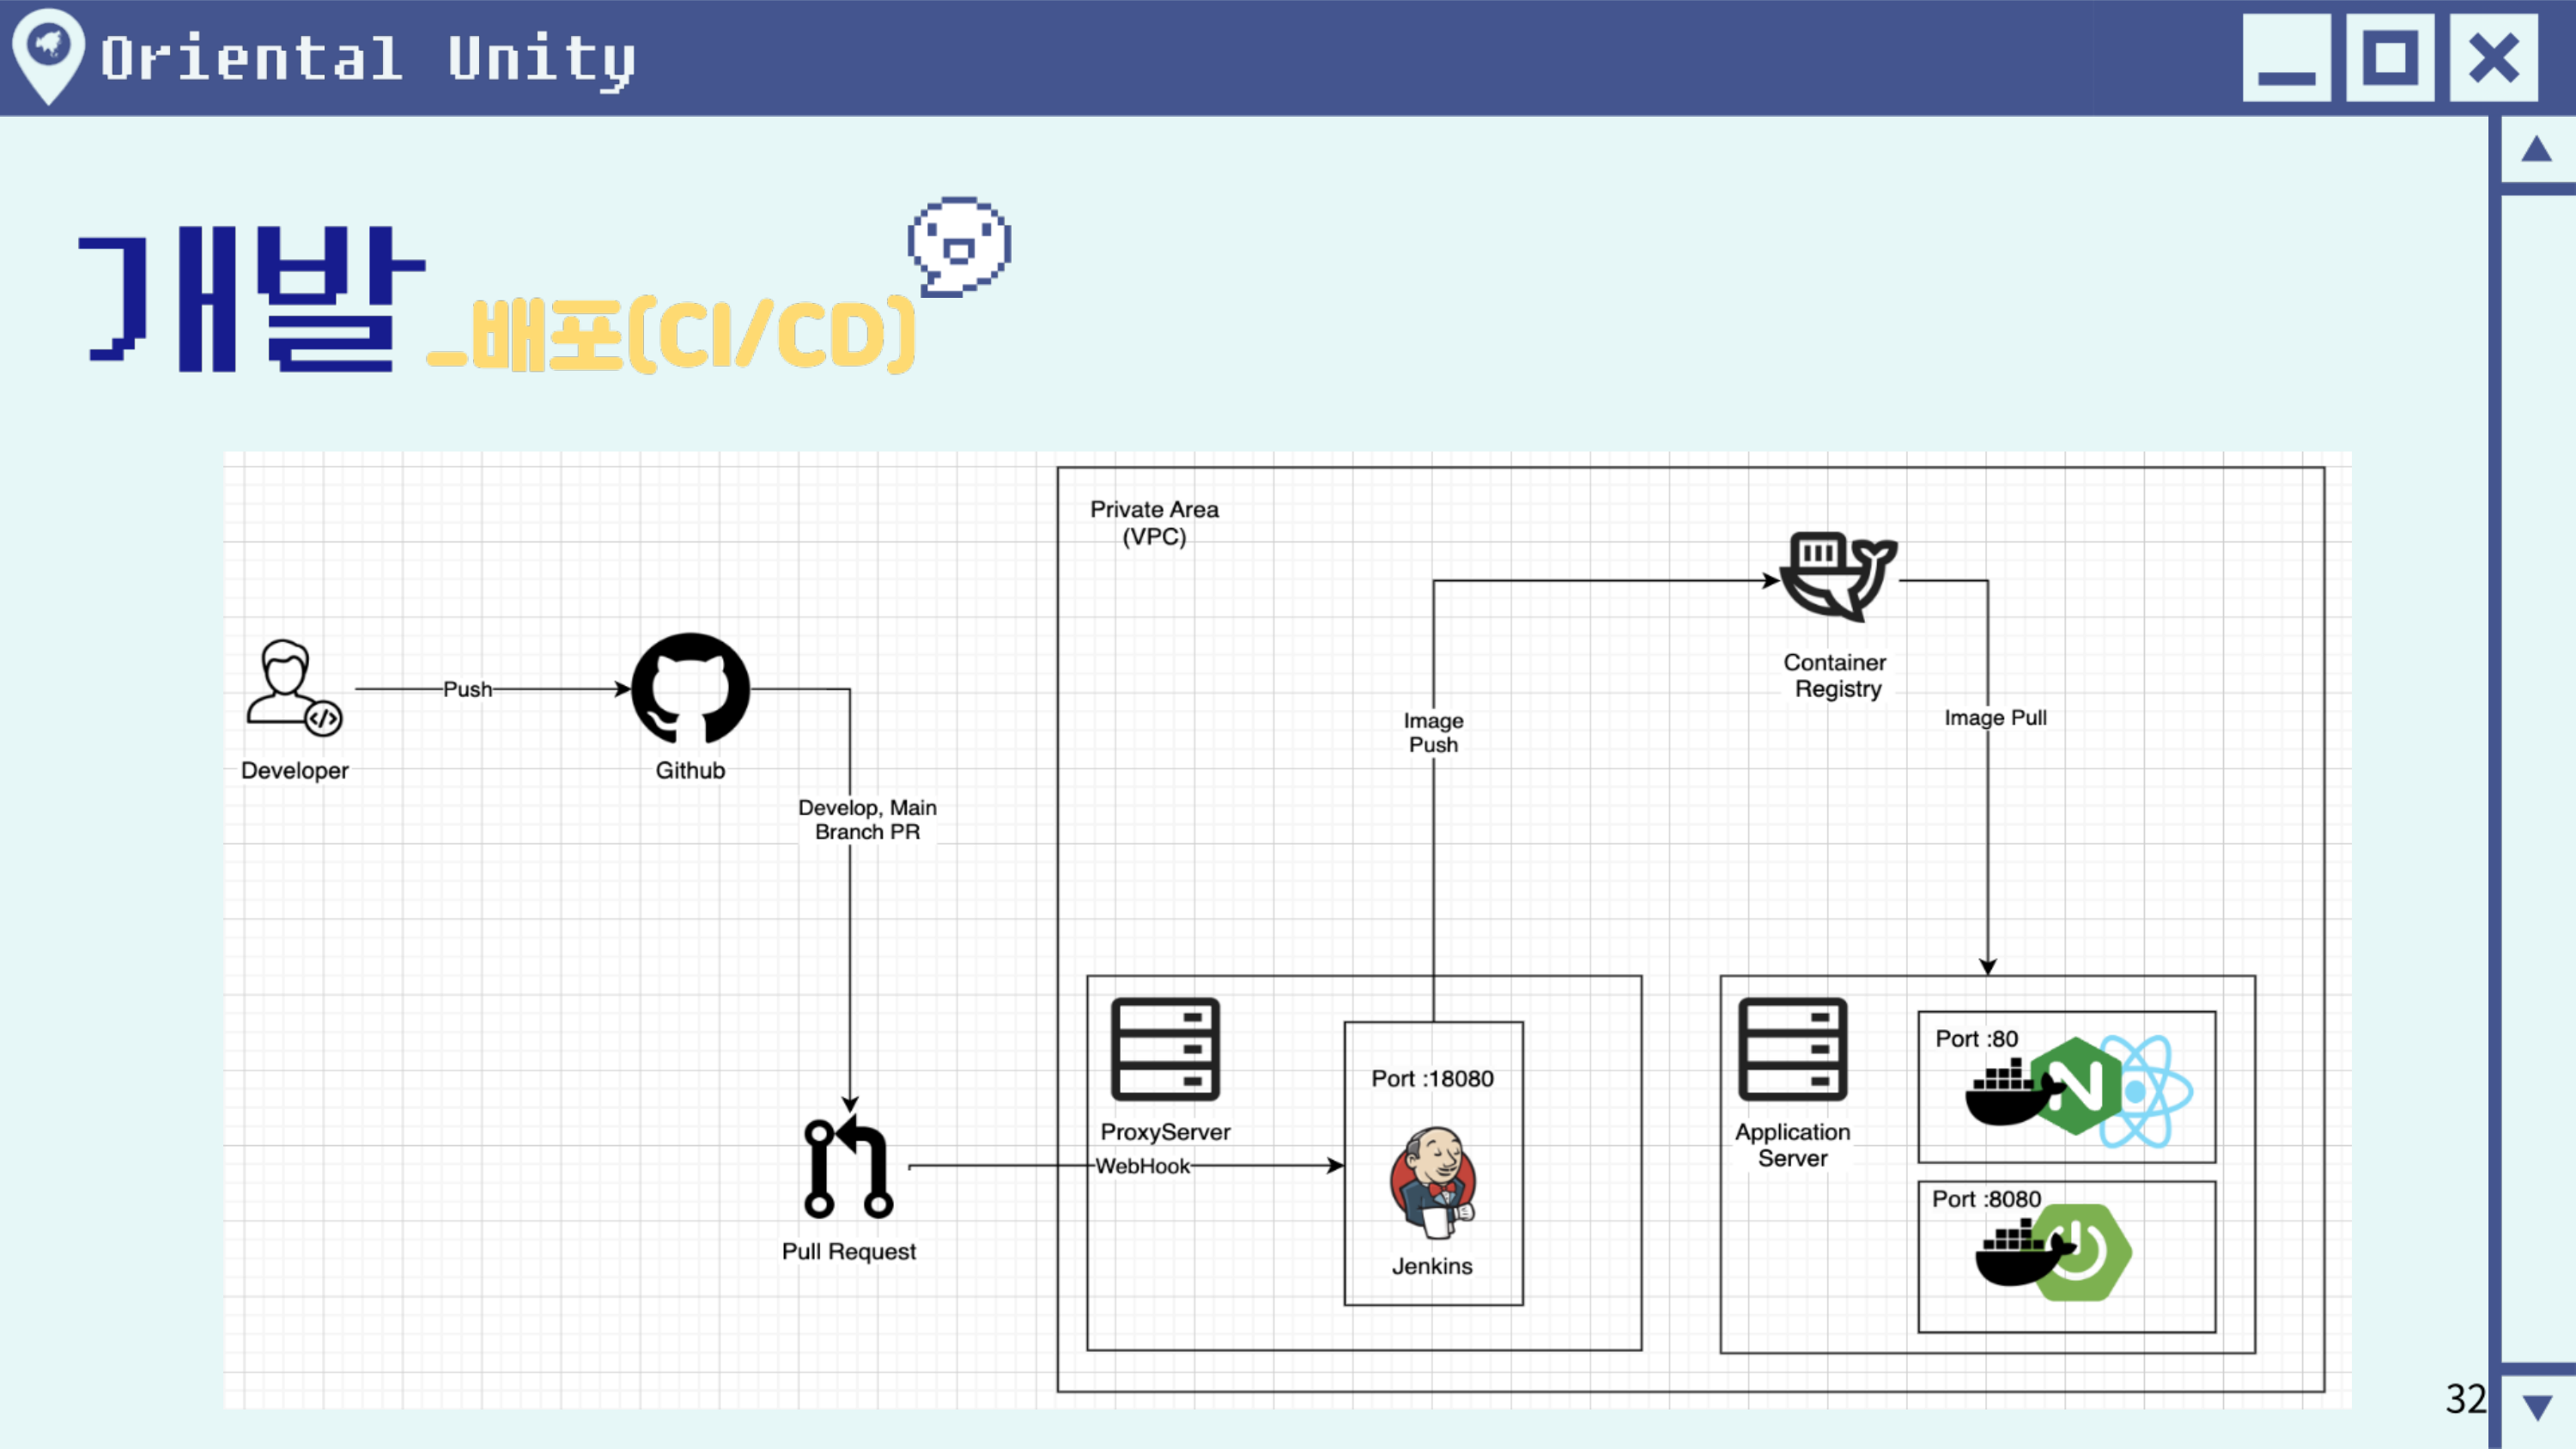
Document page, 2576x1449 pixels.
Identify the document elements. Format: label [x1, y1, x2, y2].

text_box [223, 452, 2353, 1410]
text_box [908, 194, 1012, 298]
text_box [0, 0, 2576, 118]
text_box [2488, 127, 2576, 1344]
picture [2004, 1346, 2576, 1449]
picture [3, 63, 991, 590]
text_box [8, 2, 674, 112]
